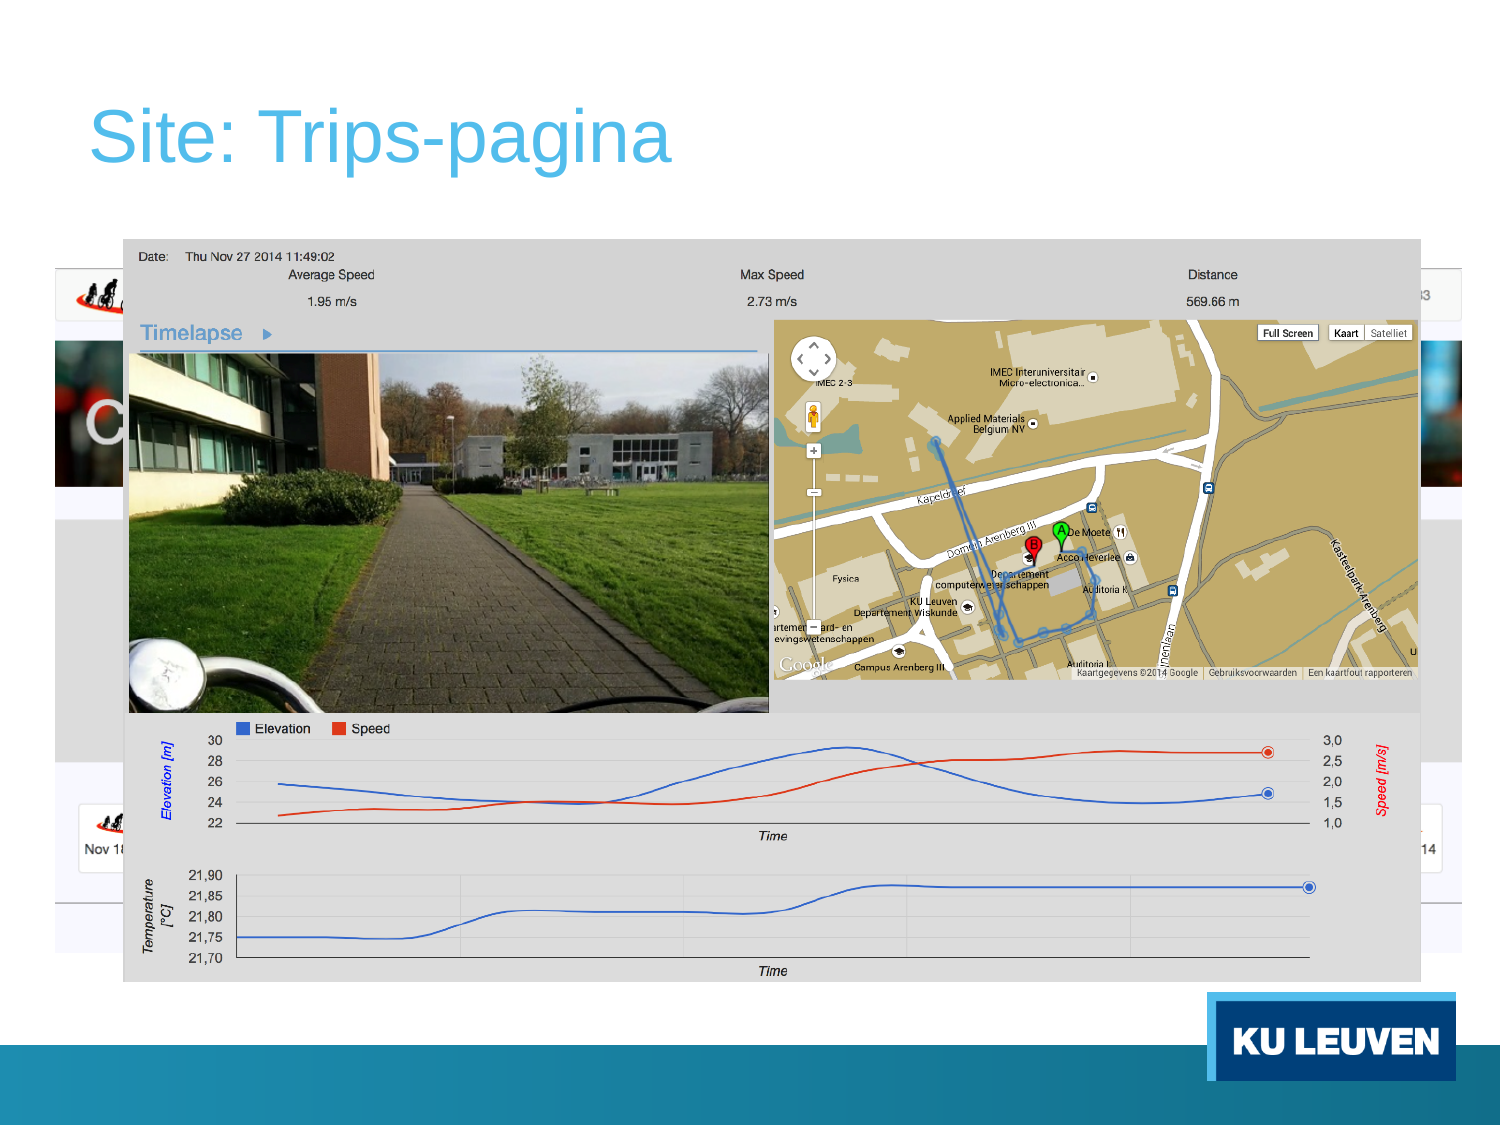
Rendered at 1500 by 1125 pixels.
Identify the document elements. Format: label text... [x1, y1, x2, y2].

picture [1207, 992, 1456, 1081]
picture [55, 239, 1462, 983]
title Site: Trips-pagina [88, 29, 1456, 178]
